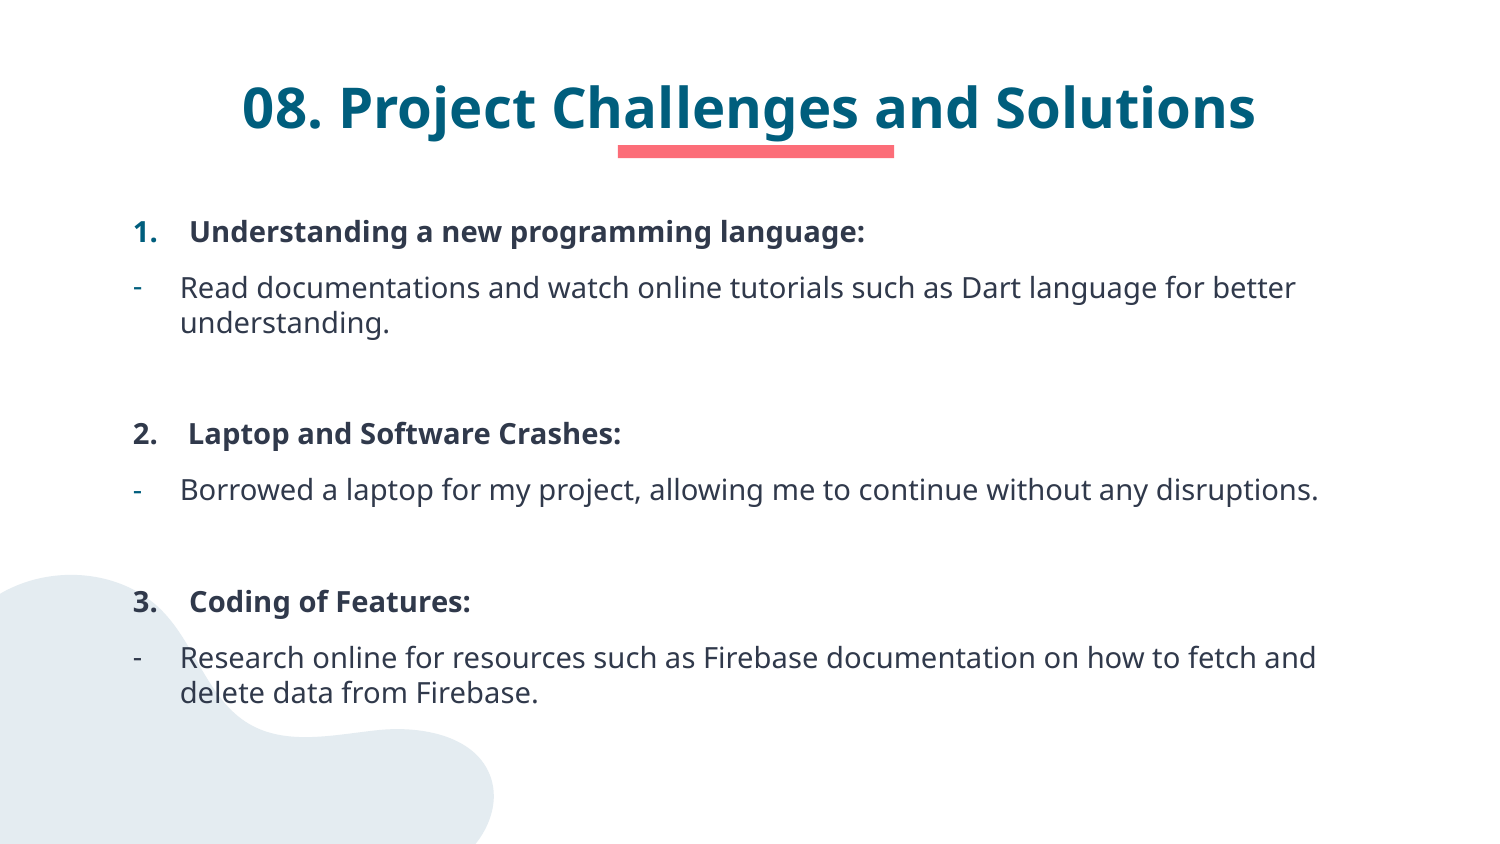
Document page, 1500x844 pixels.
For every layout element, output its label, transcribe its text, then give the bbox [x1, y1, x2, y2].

subtitle Understanding a new programming language: Read documentations and watch online tutorials such as Dart language for better understanding. 2. Laptop and Software Crashes: Borrowed a laptop for my project, allowing me to continue without any disruptions. Coding of Features: Research online for resources such as Firebase documentation on how to fetch and delete data from Firebase. [98, 198, 1402, 728]
title 08. Project Challenges and Solutions [117, 57, 1383, 151]
